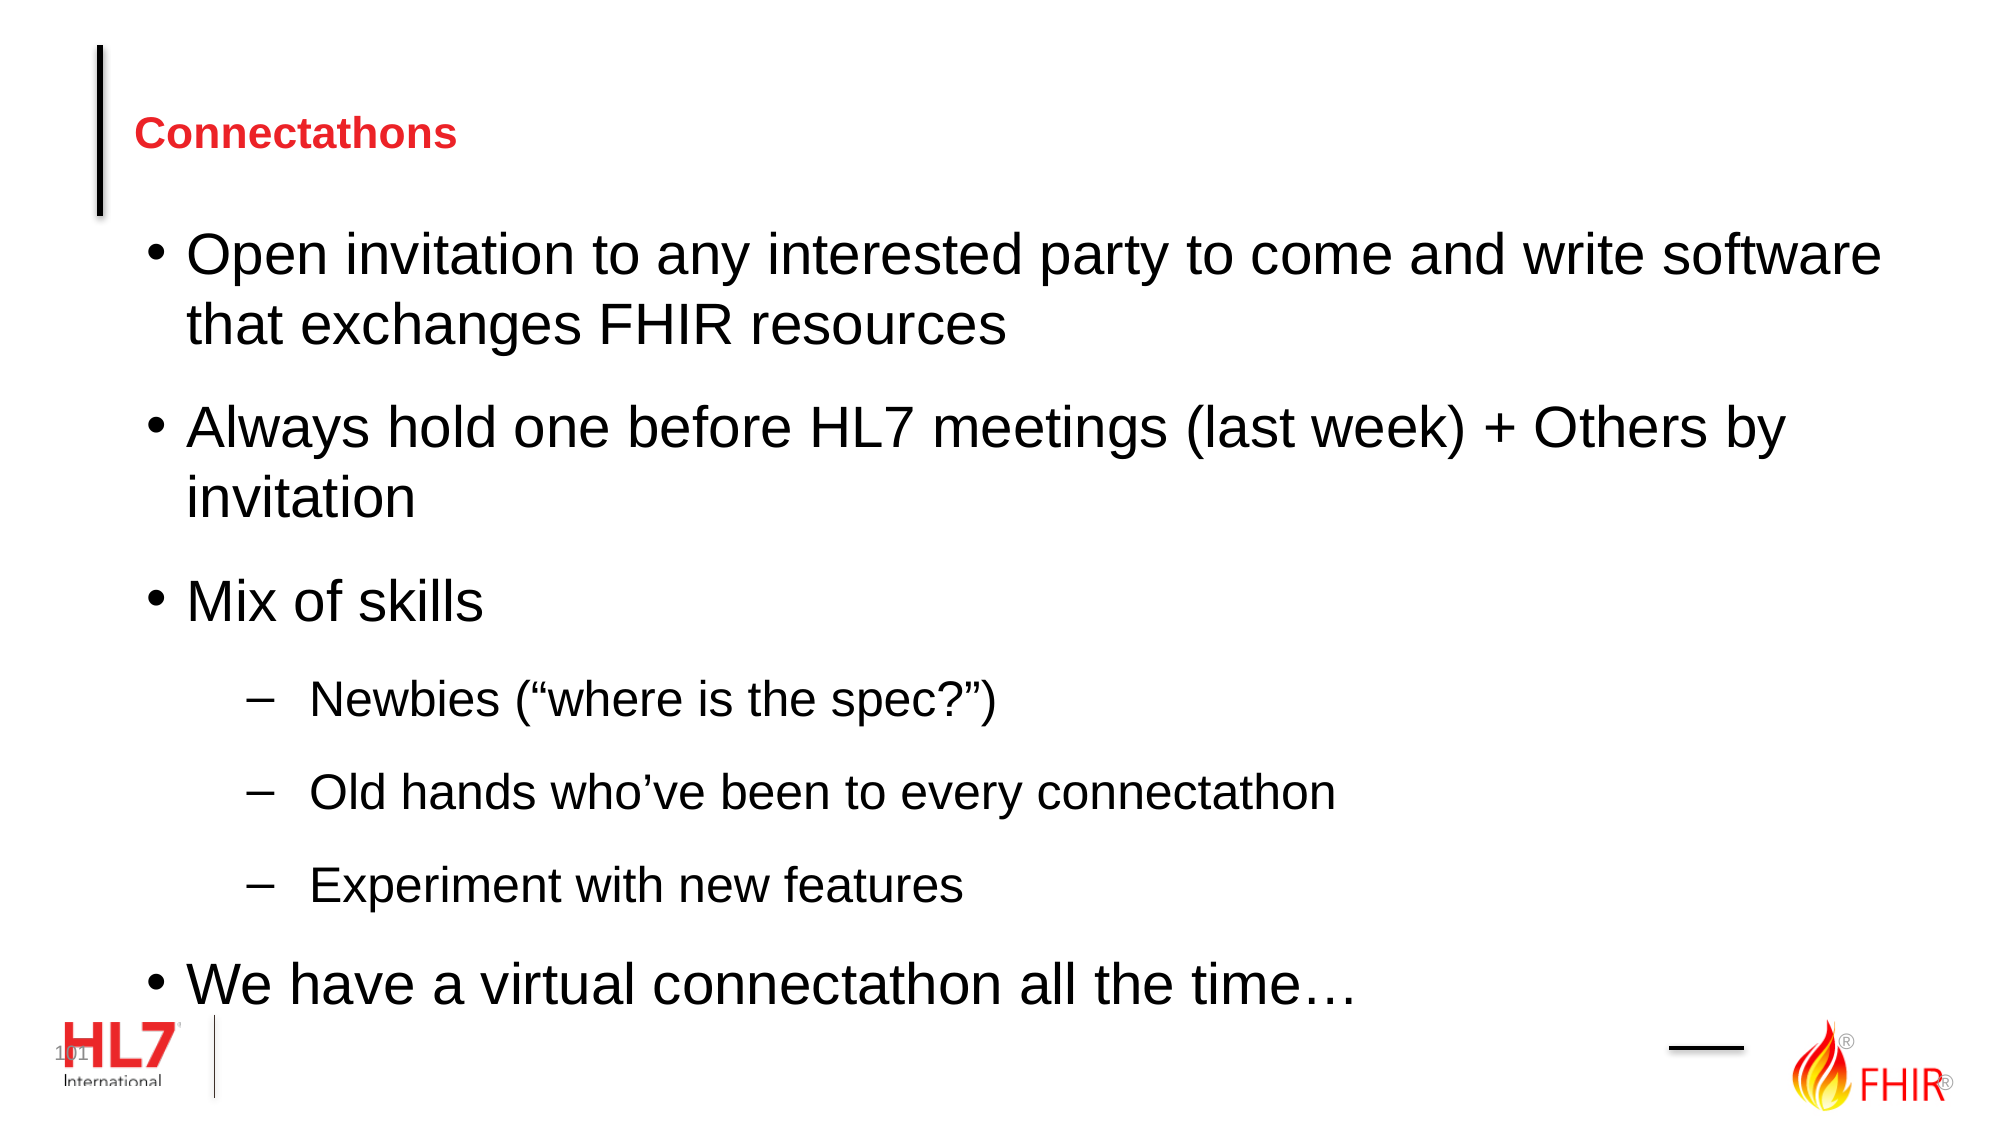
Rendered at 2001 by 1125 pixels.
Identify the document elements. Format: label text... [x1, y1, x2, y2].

list Open invitation to any interested party to come and write software that exchanges FHIR resources Always hold one before HL7 meetings (last week) + Others by invitation Mix of skills Newbies (“where is the spec?”) Old hands who’ve been to every connectathon Experiment with new features We have a virtual connectathon all the time… [146, 216, 1922, 1125]
title Connectathons [134, 45, 1935, 217]
text_box 101 [39, 1034, 197, 1071]
picture [1922, 1014, 1951, 1116]
